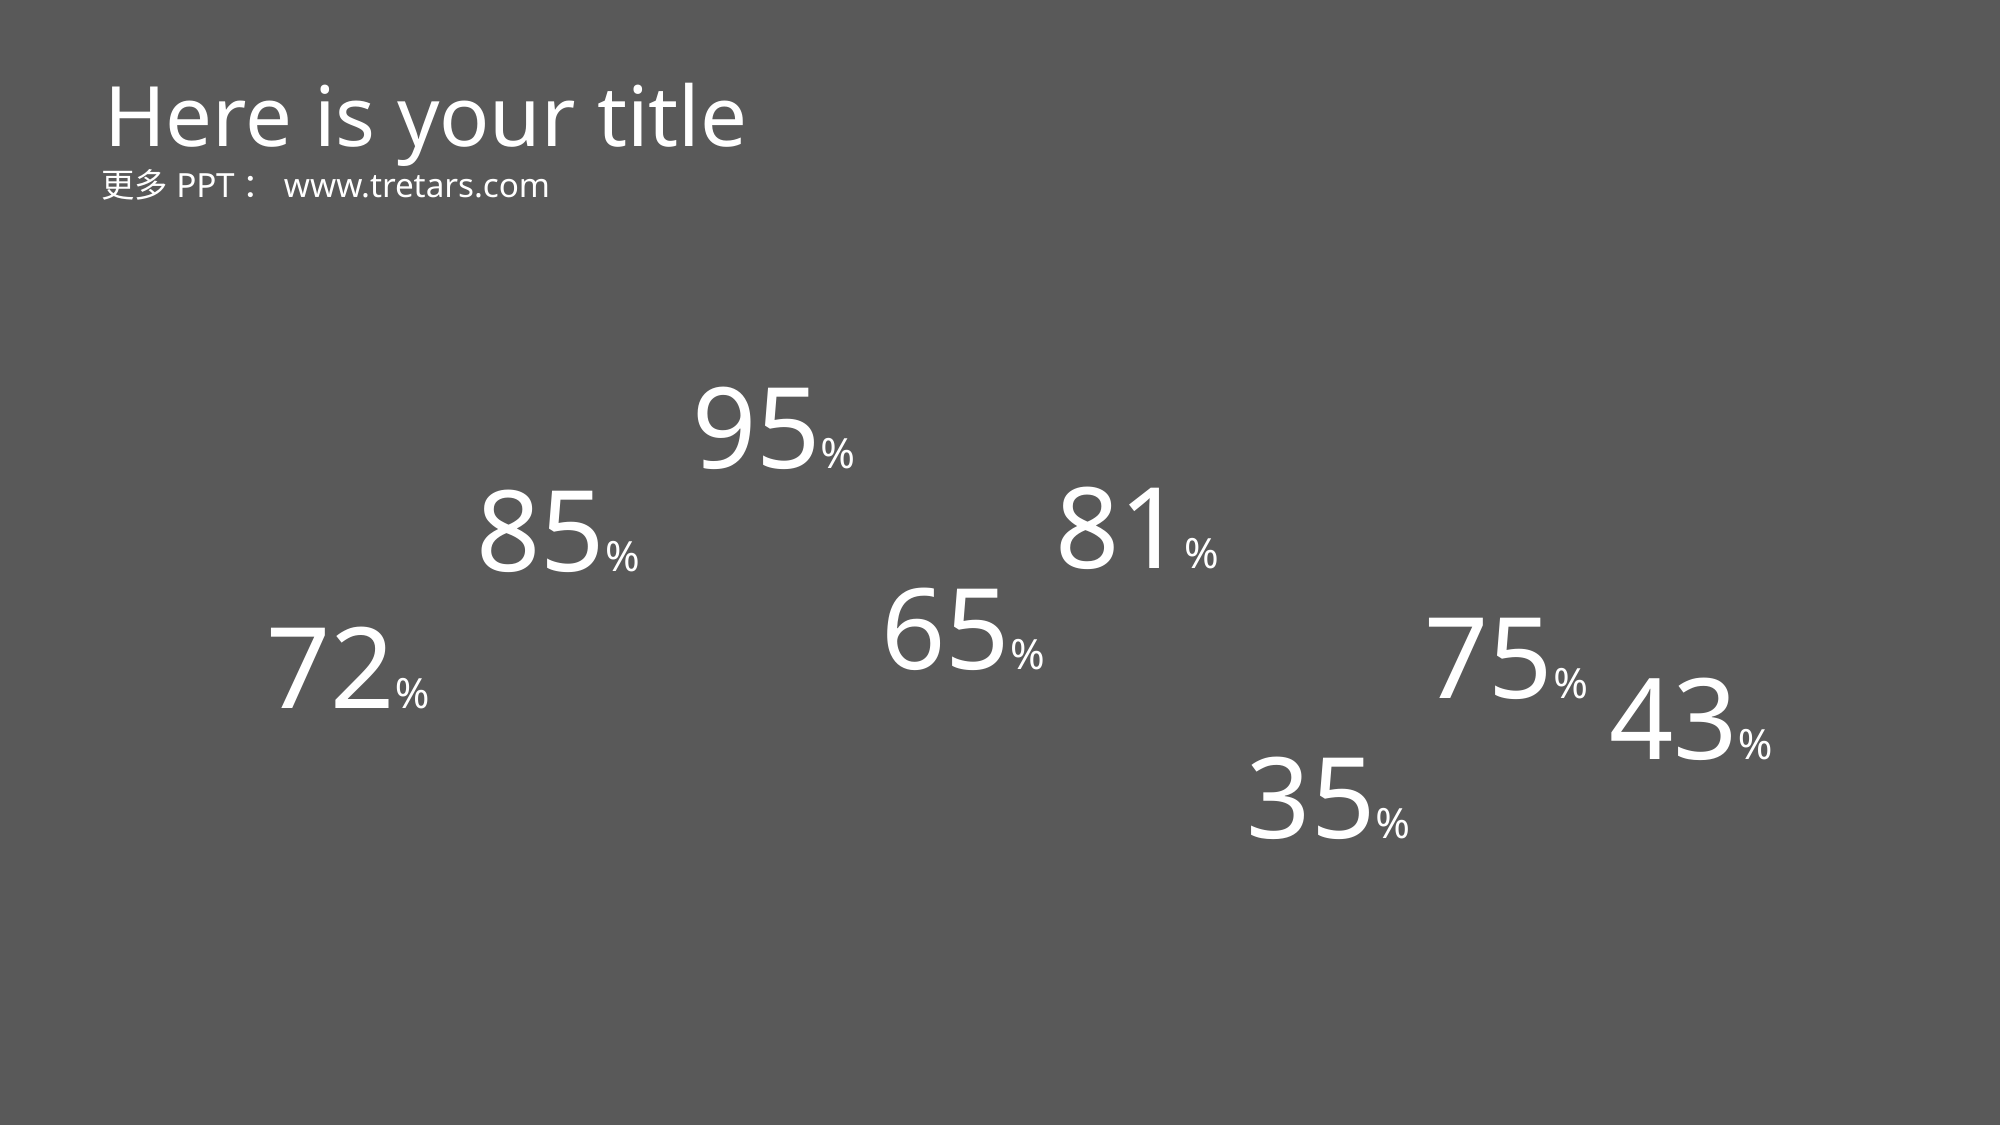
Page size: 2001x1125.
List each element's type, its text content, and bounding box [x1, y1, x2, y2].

text_box 43% [1594, 639, 1788, 790]
text_box Here is your title [89, 55, 763, 171]
text_box 85% [461, 451, 655, 602]
text_box 72% [251, 588, 445, 739]
text_box 81% [1040, 448, 1234, 599]
text_box 65% [866, 549, 1060, 700]
text_box 95% [677, 348, 870, 499]
text_box 更多PPT：www.tretars.com [86, 156, 566, 212]
text_box 75% [1410, 578, 1603, 729]
text_box 35% [1232, 718, 1425, 869]
